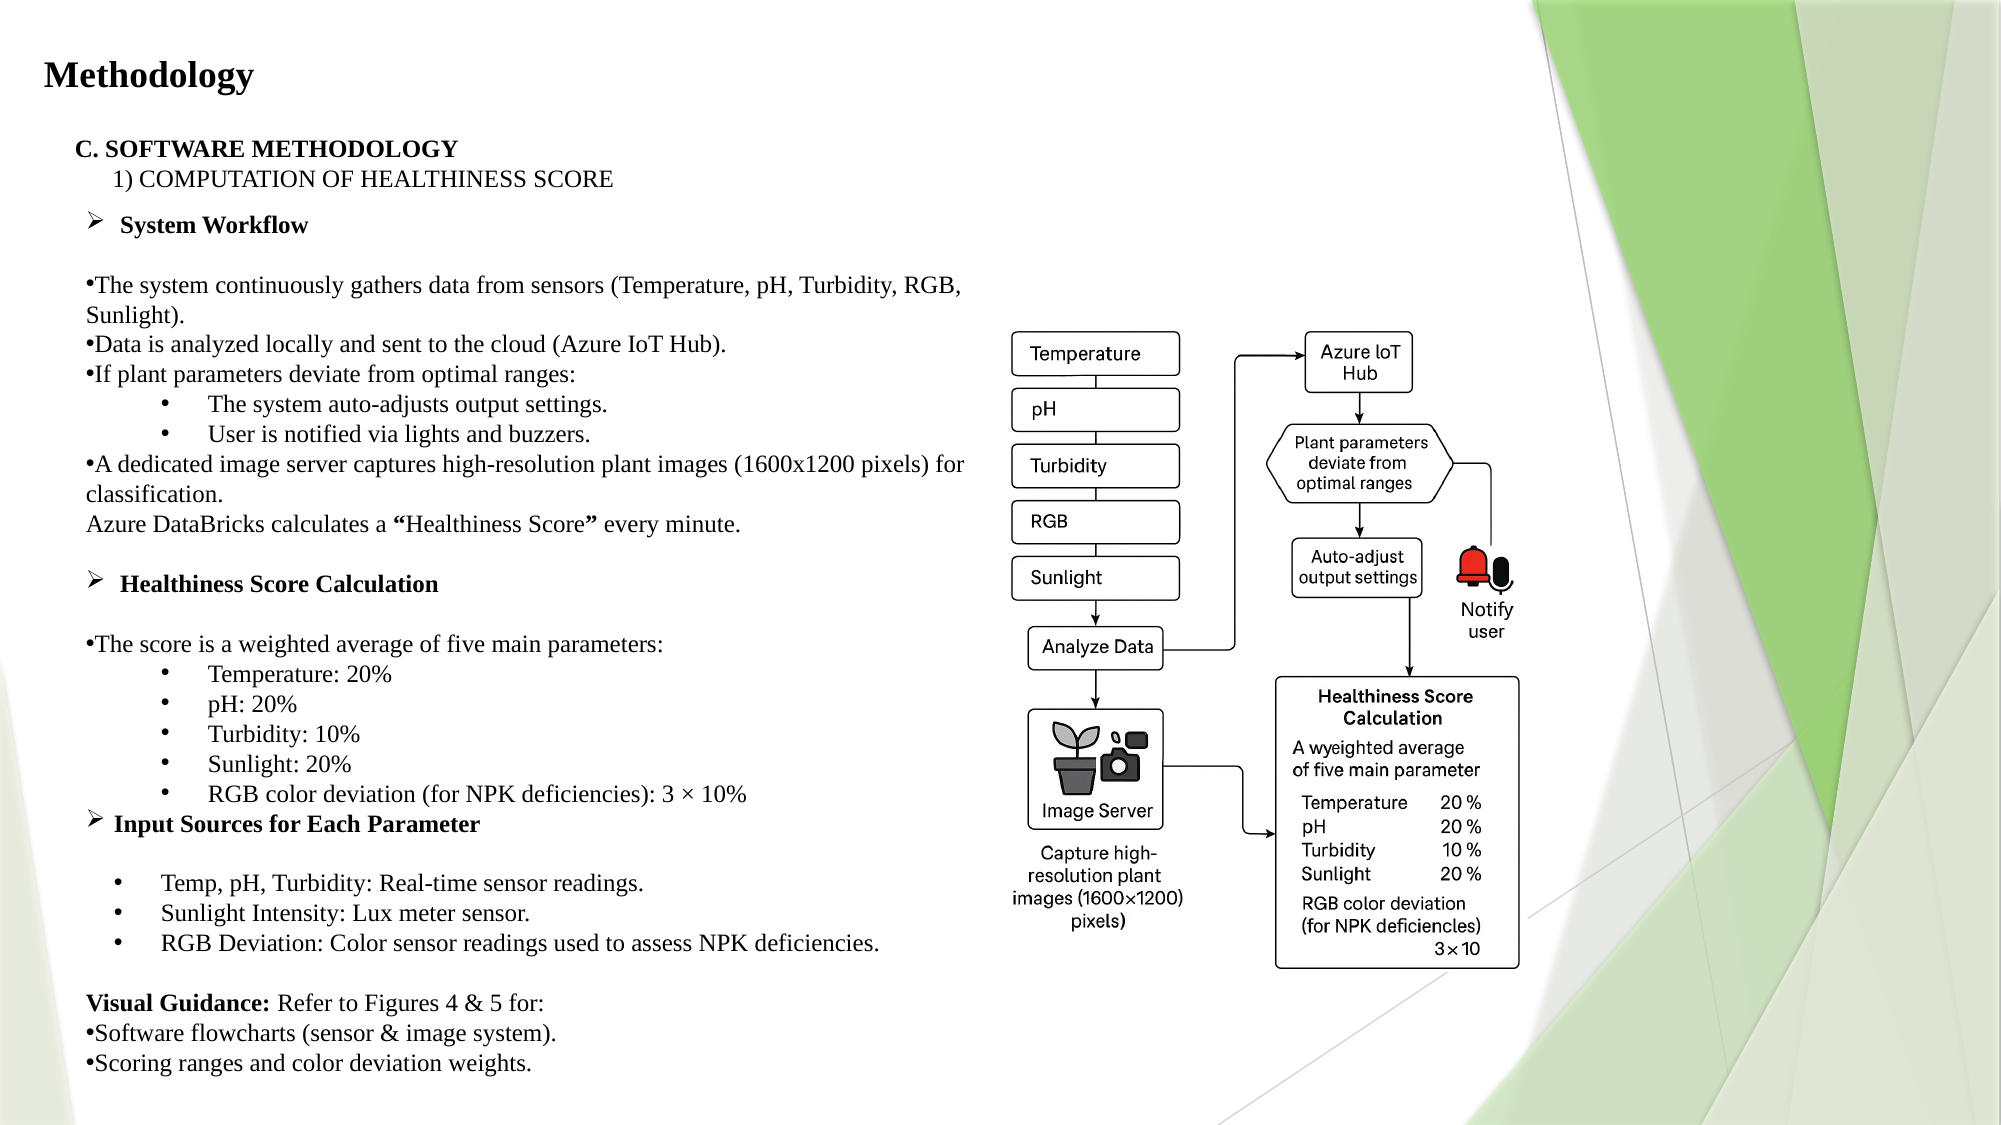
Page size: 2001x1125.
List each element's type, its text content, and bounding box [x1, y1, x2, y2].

text_box Methodology [29, 43, 1238, 138]
picture [999, 324, 1529, 973]
text_box System Workflow The system continuously gathers data from sensors (Temperature, pH, Turbidity, RGB, Sunlight). Data is analyzed locally and sent to the cloud (Azure IoT Hub). If plant parameters deviate from optimal ranges: The system auto-adjusts output settings. User is notified via lights and buzzers. A dedicated image server captures high-resolution plant images (1600x1200 pixels) for classification. Azure DataBricks calculates a “Healthiness Score” every minute. Healthiness Score Calculation The score is a weighted average of five main parameters: Temperature: 20% pH: 20% Turbidity: 10% Sunlight: 20% RGB color deviation (for NPK deficiencies): 3 × 10% Input Sources for Each Parameter Temp, pH, Turbidity: Real-time sensor readings. Sunlight Intensity: Lux meter sensor. RGB Deviation: Color sensor readings used to assess NPK deficiencies. Visual Guidance: Refer to Figures 4 & 5 for: Software flowcharts (sensor & image system). Scoring ranges and color deviation weights. [71, 200, 1072, 1125]
text_box C. SOFTWARE METHODOLOGY 1) COMPUTATION OF HEALTHINESS SCORE [60, 125, 1187, 200]
